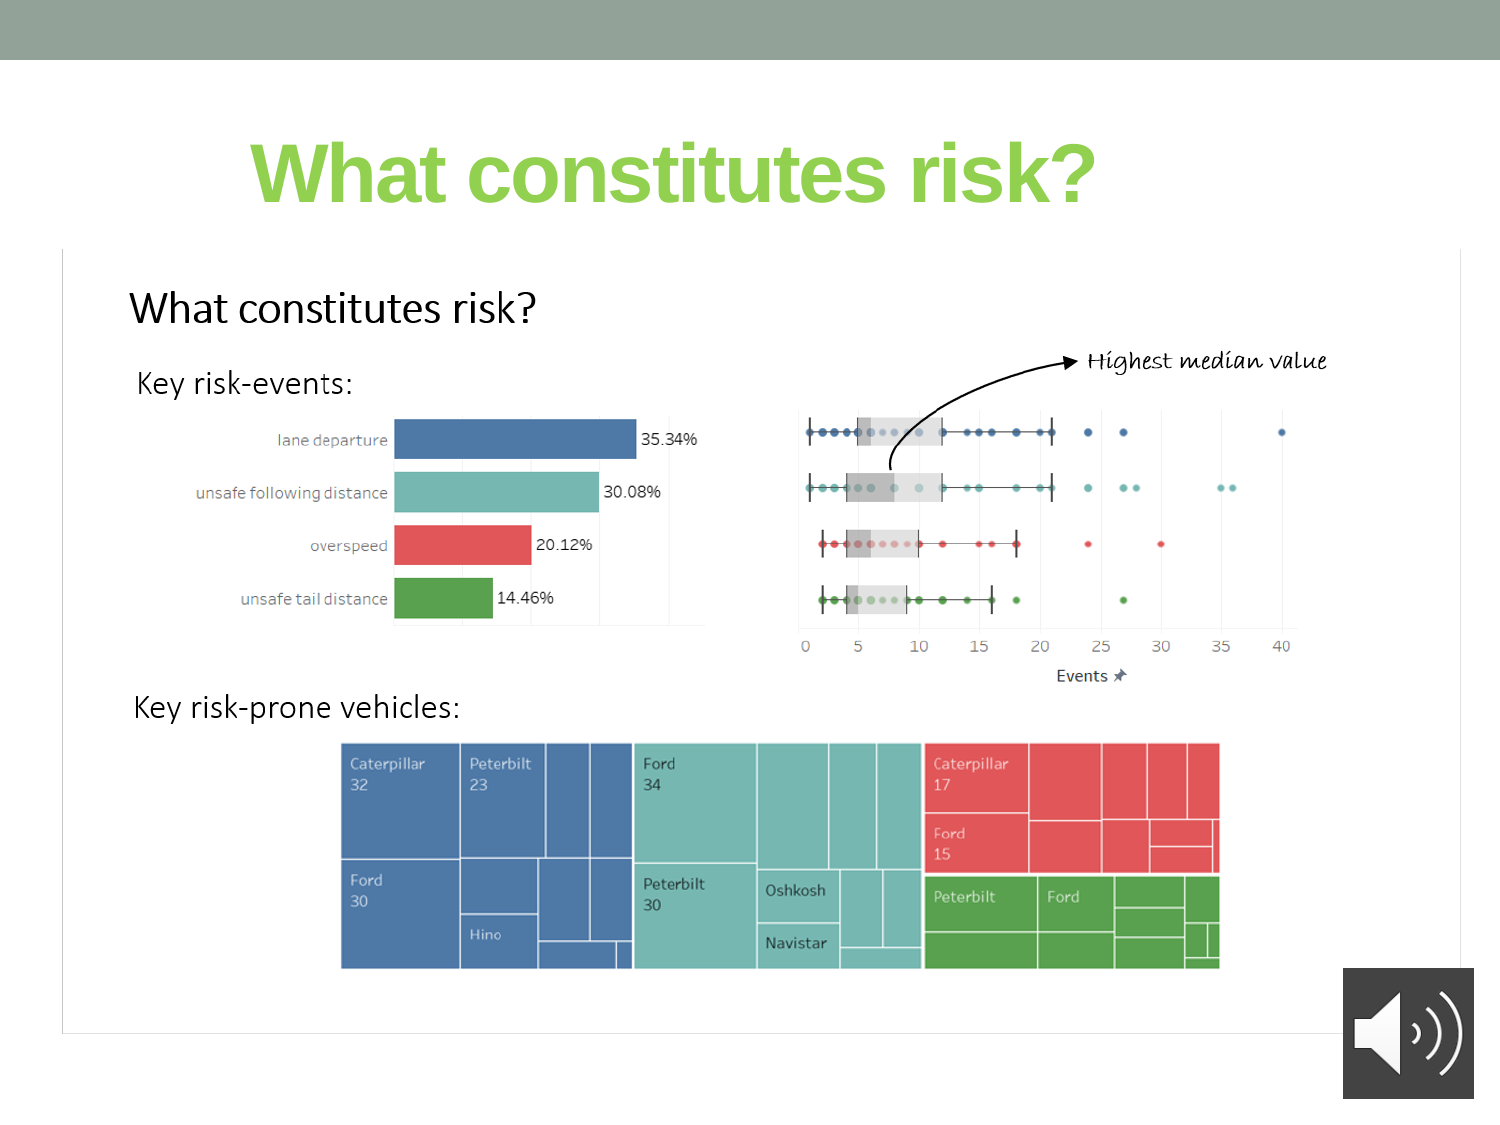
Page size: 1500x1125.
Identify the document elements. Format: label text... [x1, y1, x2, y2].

picture [62, 249, 1476, 1101]
title What constitutes risk? [0, 87, 1350, 250]
